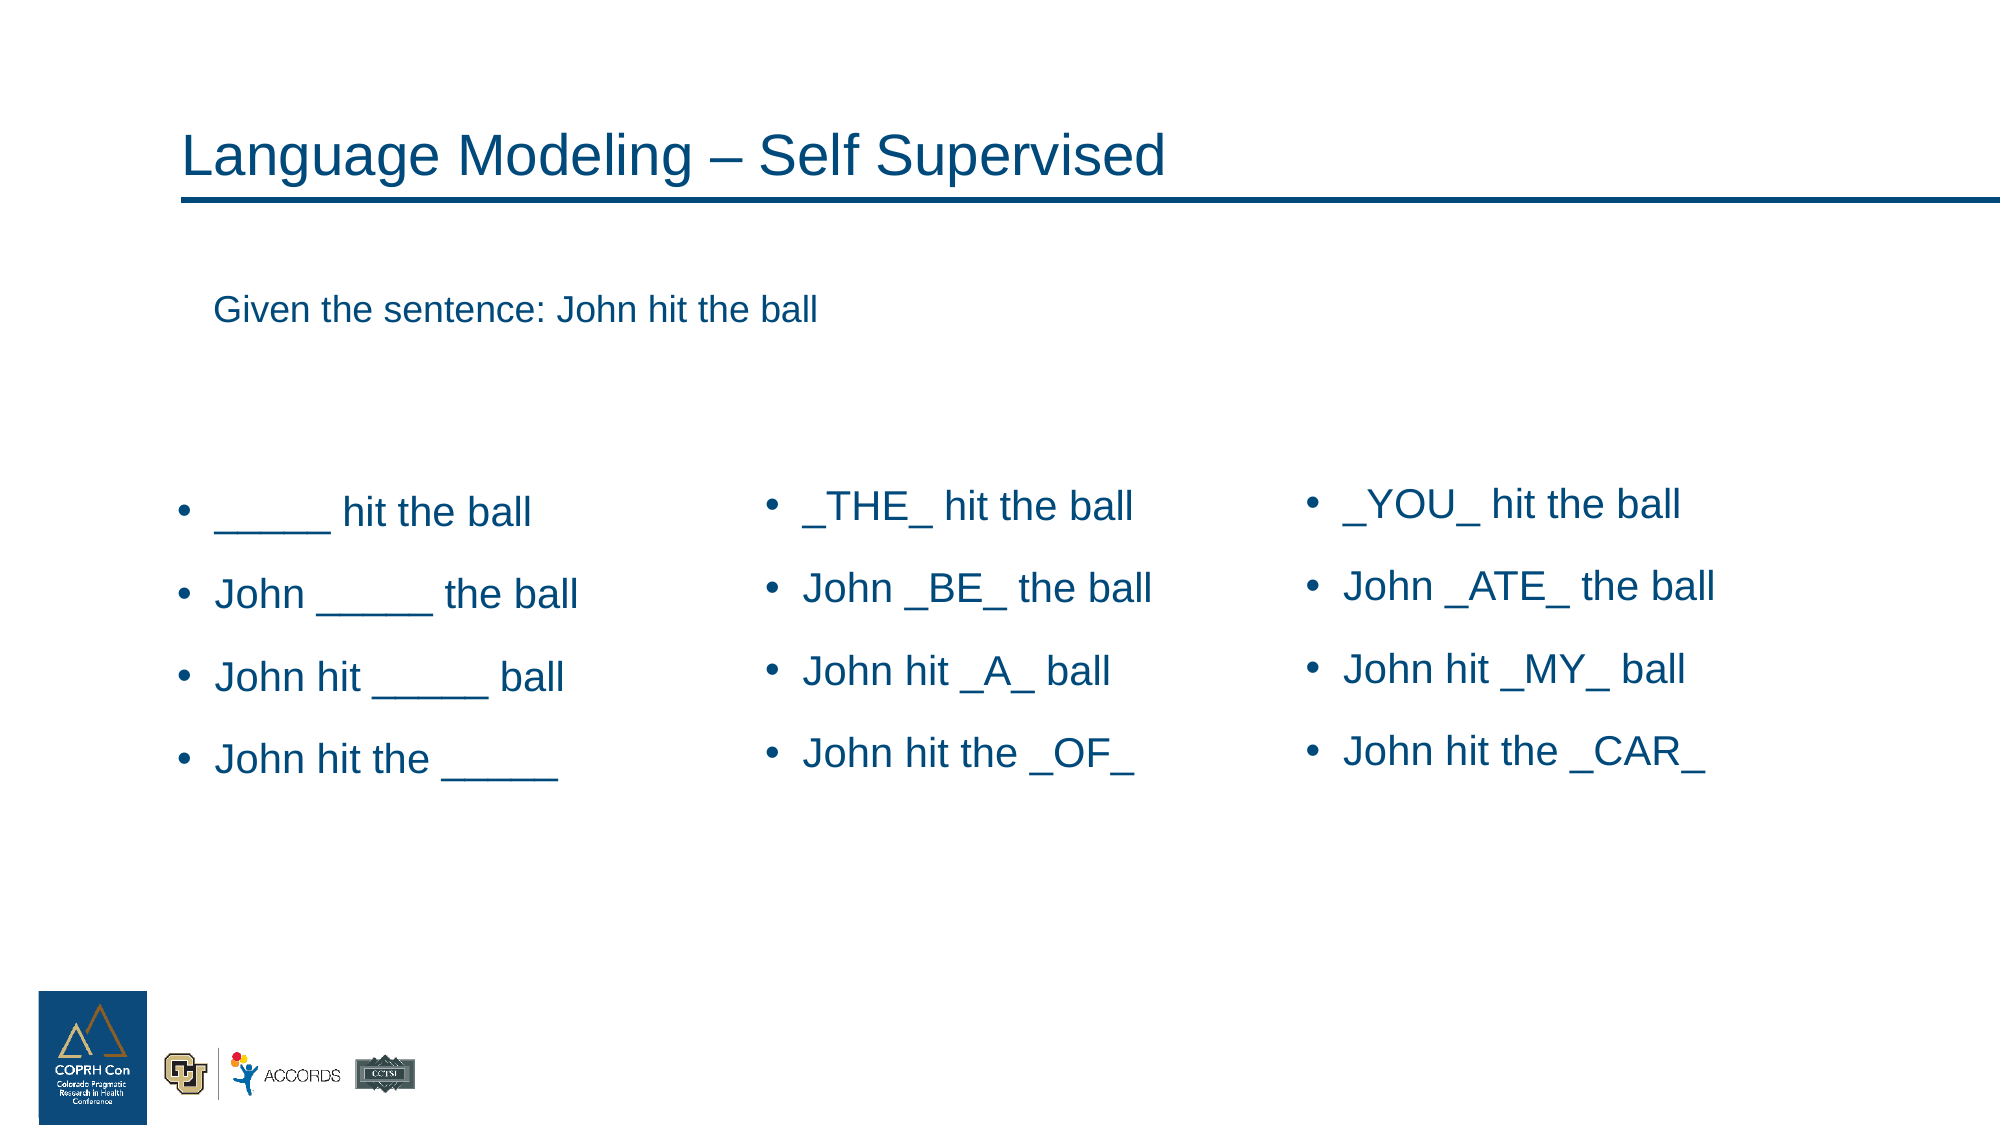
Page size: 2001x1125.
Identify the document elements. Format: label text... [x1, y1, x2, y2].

picture [160, 1042, 177, 1104]
text_box Given the sentence: John hit the ball [198, 277, 834, 338]
picture [38, 991, 147, 1118]
list _____ hit the ball John _____ the ball John hit _____ ball John hit the _____ [177, 482, 691, 1107]
title Language Modeling – Self Supervised [181, 15, 1819, 196]
text_box _THE_ hit the ball John _BE_ the ball John hit _A_ ball John hit the _OF_ [765, 476, 1279, 1015]
text_box _YOU_ hit the ball John _ATE_ the ball John hit _MY_ ball John hit the _CAR_ [1305, 474, 1819, 1013]
